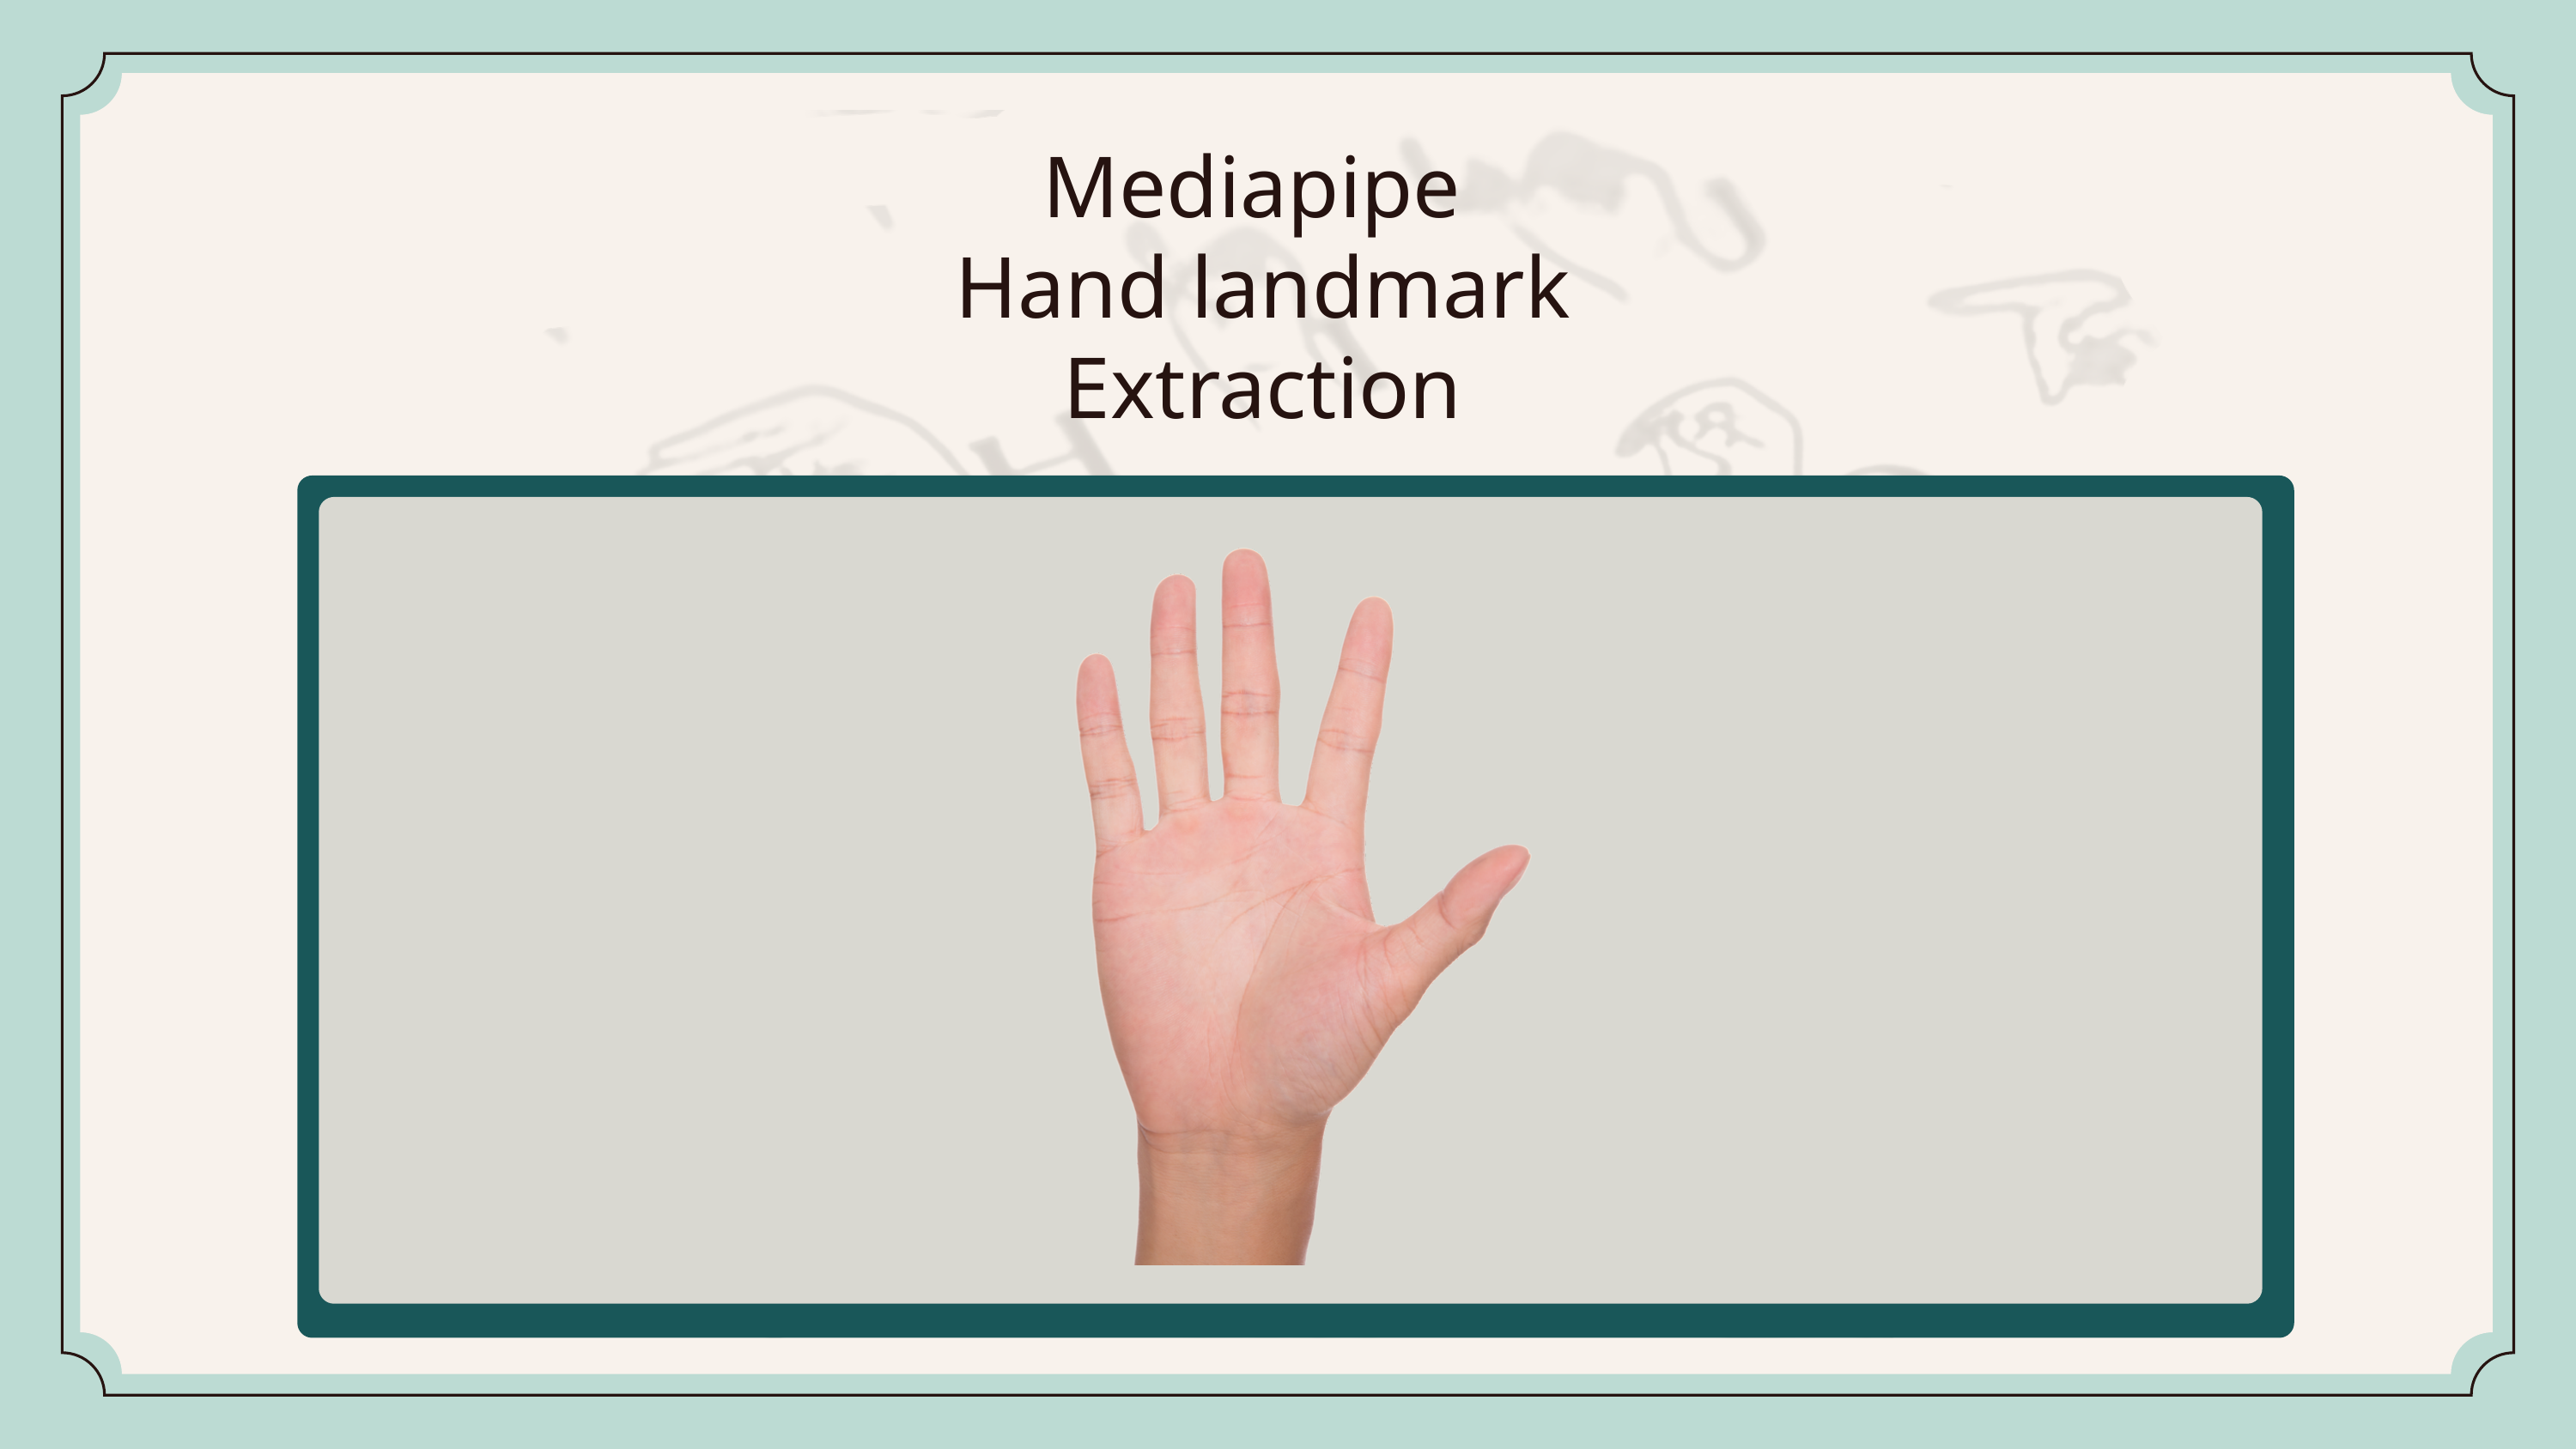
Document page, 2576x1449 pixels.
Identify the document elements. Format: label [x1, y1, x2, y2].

text_box [319, 496, 2263, 1304]
text_box [62, 53, 2514, 1396]
text_box [297, 475, 2294, 1338]
